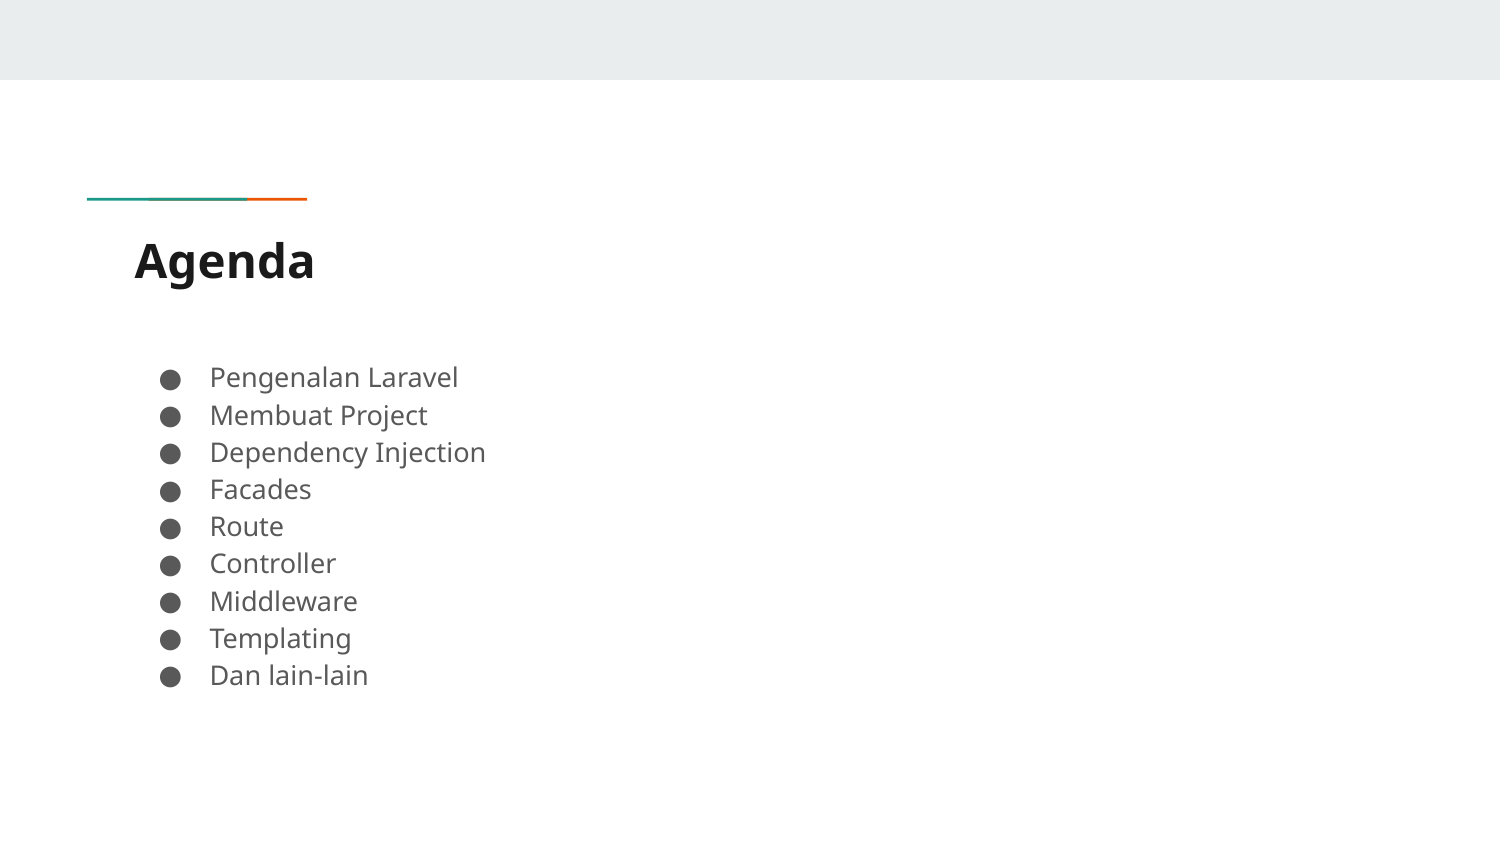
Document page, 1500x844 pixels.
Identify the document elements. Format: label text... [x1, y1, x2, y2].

list Pengenalan Laravel Membuat Project Dependency Injection Facades Route Controller Middleware Templating Dan lain-lain [119, 341, 1381, 712]
title Agenda [119, 216, 1381, 305]
